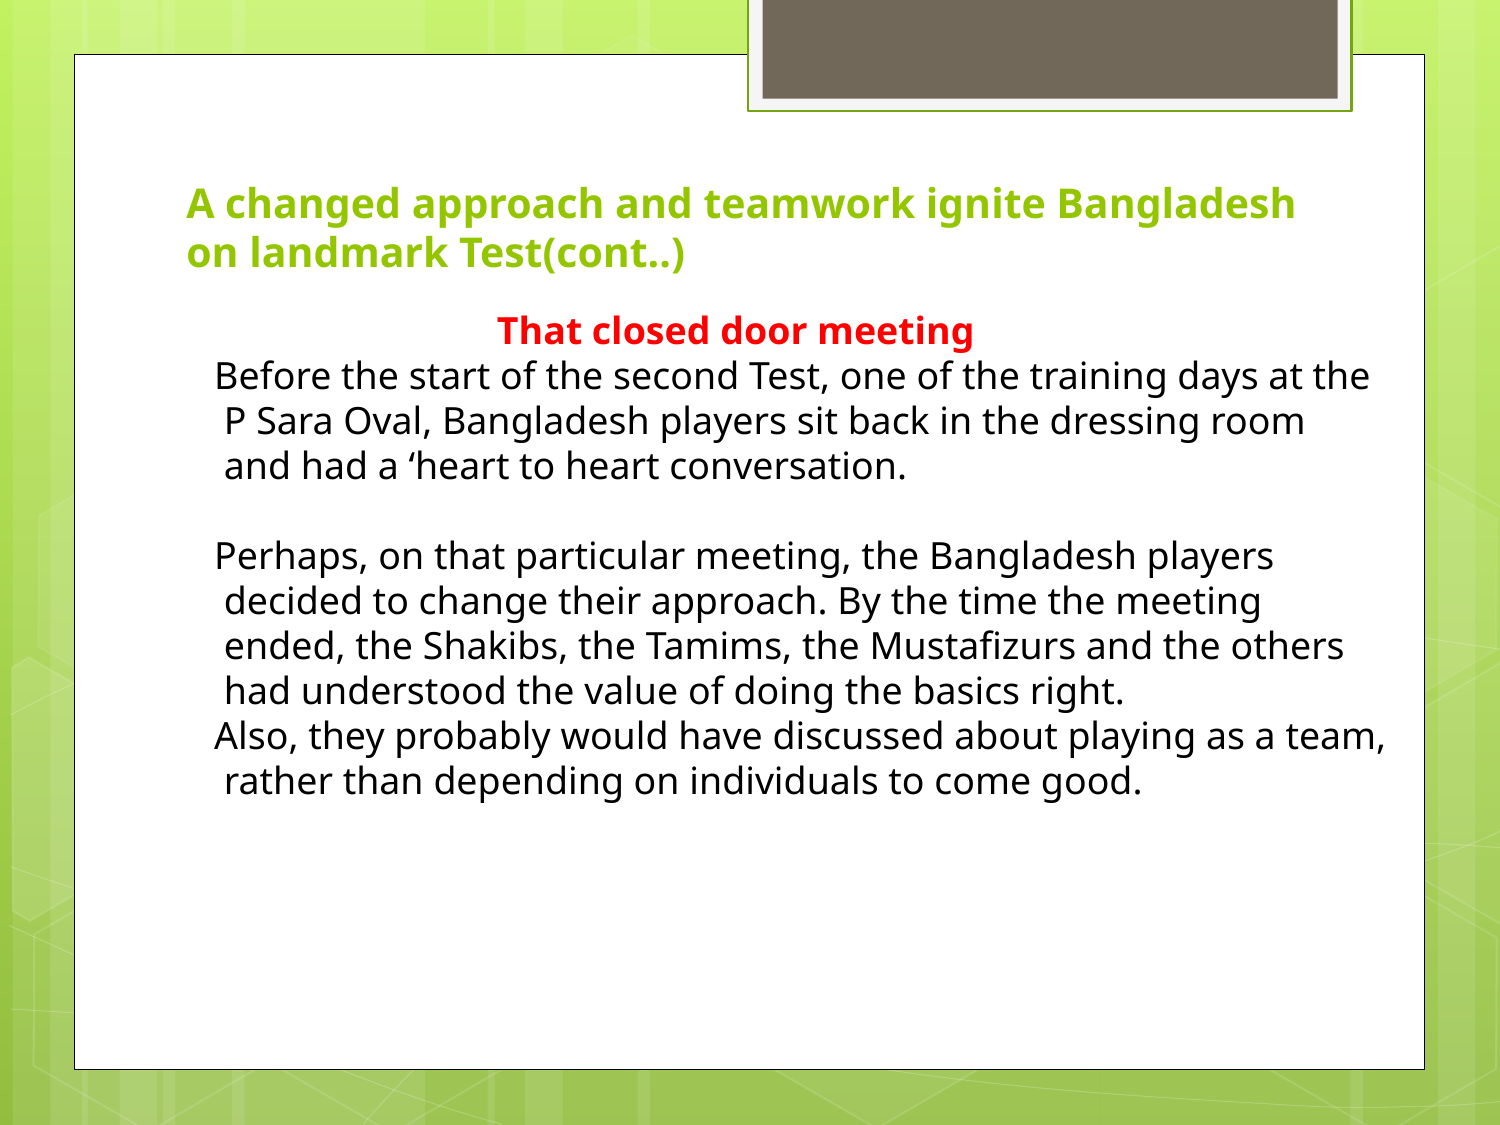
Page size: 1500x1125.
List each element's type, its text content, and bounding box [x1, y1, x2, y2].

title A changed approach and teamwork ignite Bangladesh on landmark Test(cont..) [171, 168, 1324, 357]
text_box That closed door meeting Before the start of the second Test, one of the training days at the P Sara Oval, Bangladesh players sit back in the dressing room and had a ‘heart to heart conversation. Perhaps, on that particular meeting, the Bangladesh players decided to change their approach. By the time the meeting ended, the Shakibs, the Tamims, the Mustafizurs and the others had understood the value of doing the basics right. Also, they probably would have discussed about playing as a team, rather than depending on individuals to come good. [199, 299, 1403, 855]
